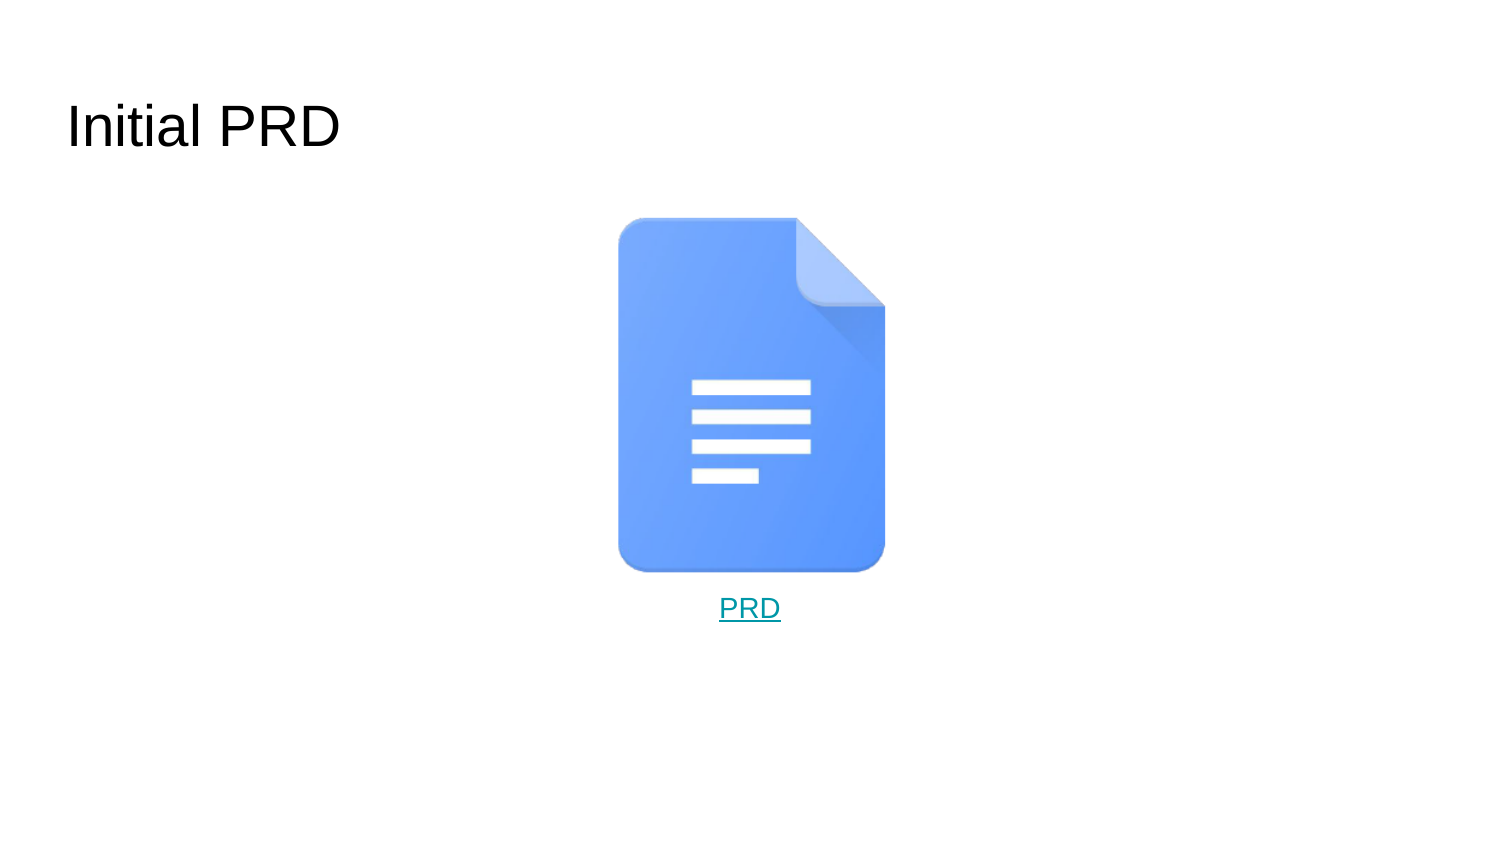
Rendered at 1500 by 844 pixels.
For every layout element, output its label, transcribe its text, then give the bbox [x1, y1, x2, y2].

picture [604, 206, 896, 583]
title Initial PRD [51, 72, 1449, 167]
text_box PRD [704, 591, 796, 632]
